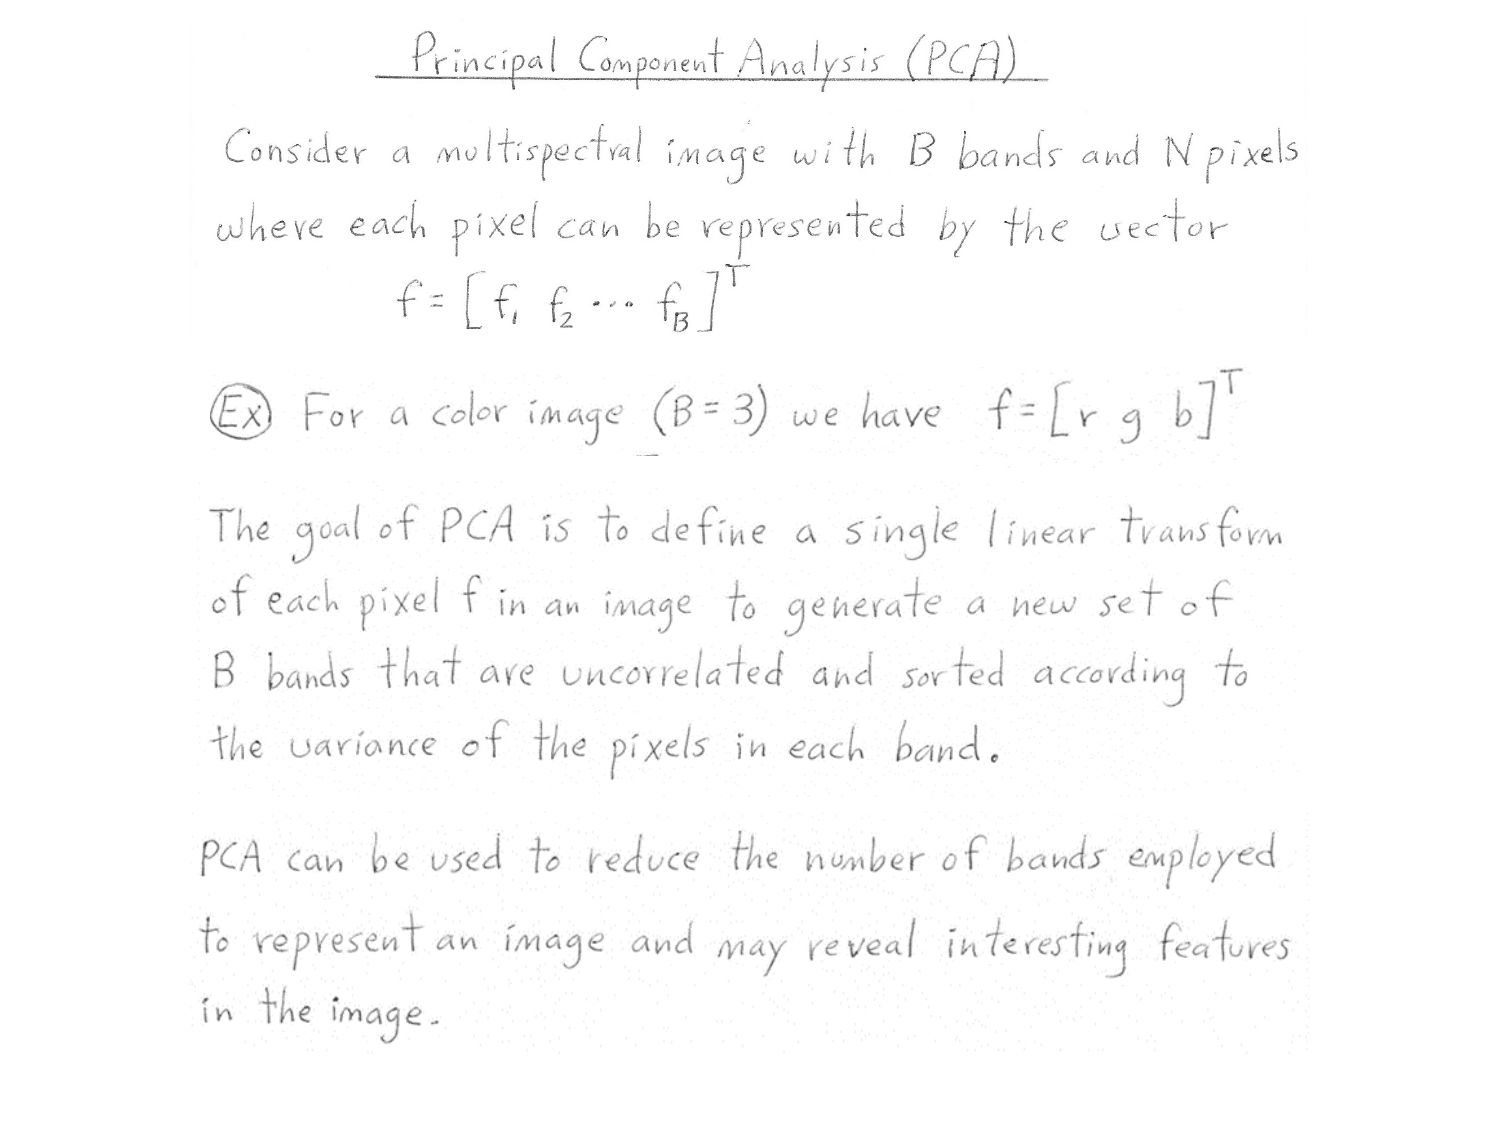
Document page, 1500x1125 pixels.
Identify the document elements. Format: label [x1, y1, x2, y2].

picture [194, 479, 1301, 798]
picture [209, 367, 1255, 468]
picture [189, 14, 1311, 341]
picture [188, 809, 1312, 1055]
